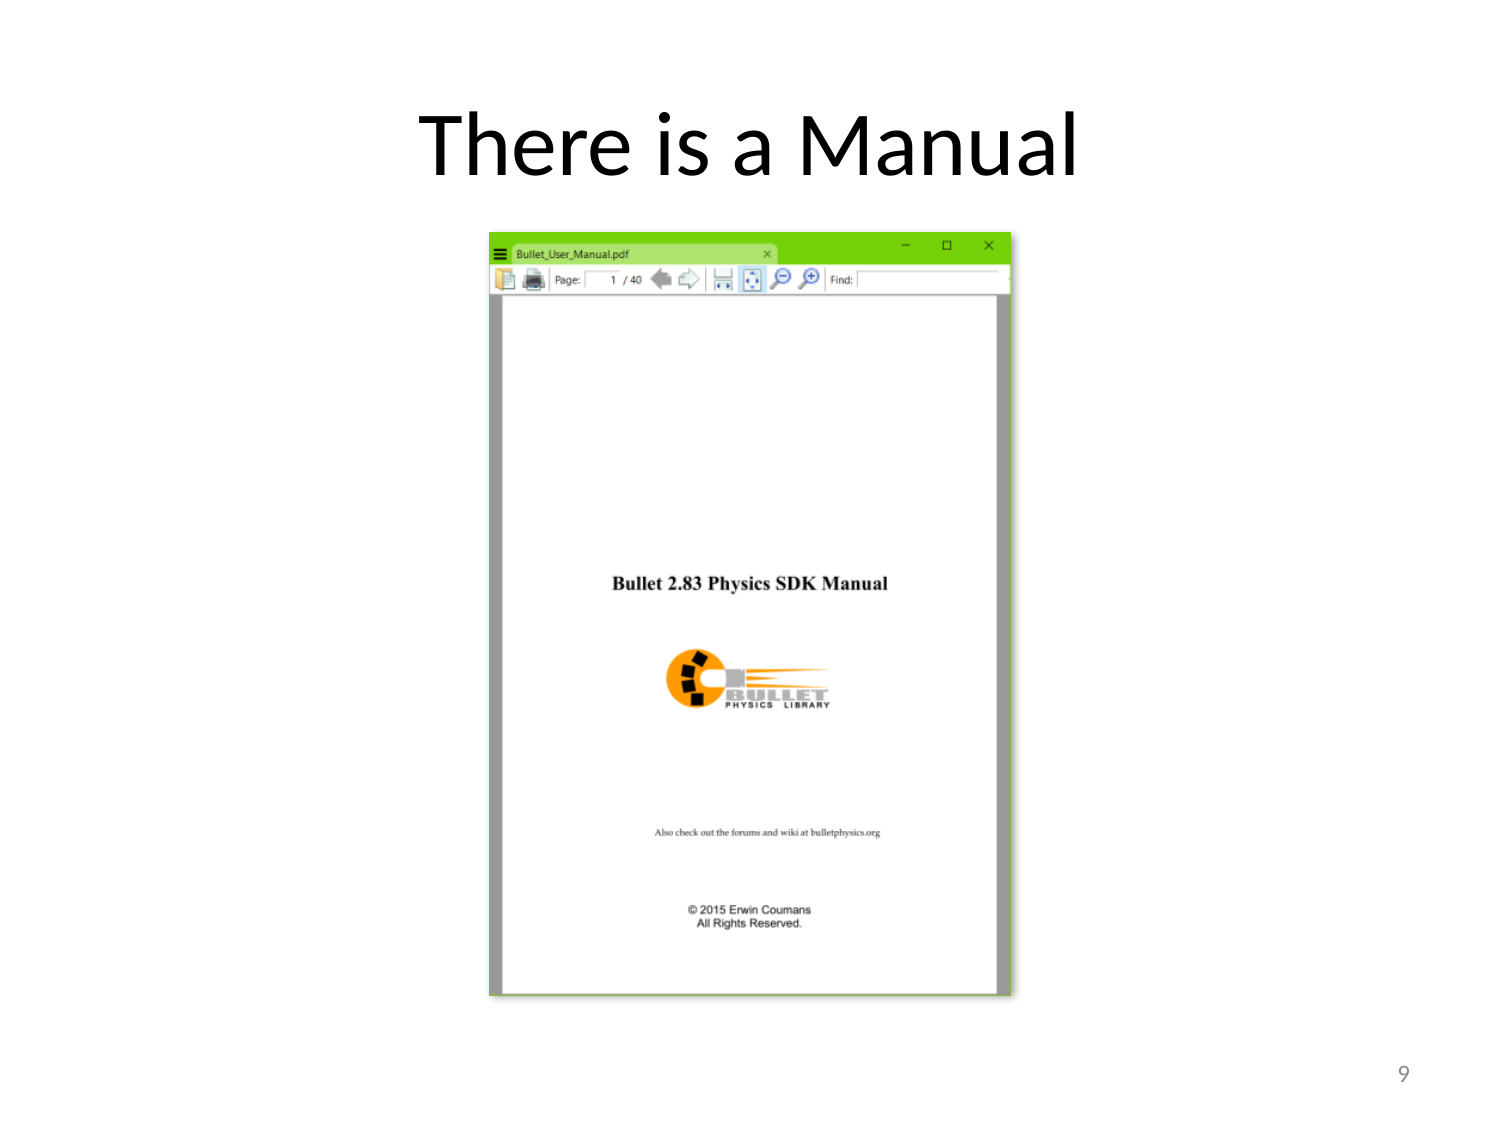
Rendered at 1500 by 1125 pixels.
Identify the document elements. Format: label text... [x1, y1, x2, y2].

picture [489, 232, 1011, 996]
title There is a Manual [75, 45, 1425, 233]
slide_number 9 [1074, 1042, 1425, 1103]
